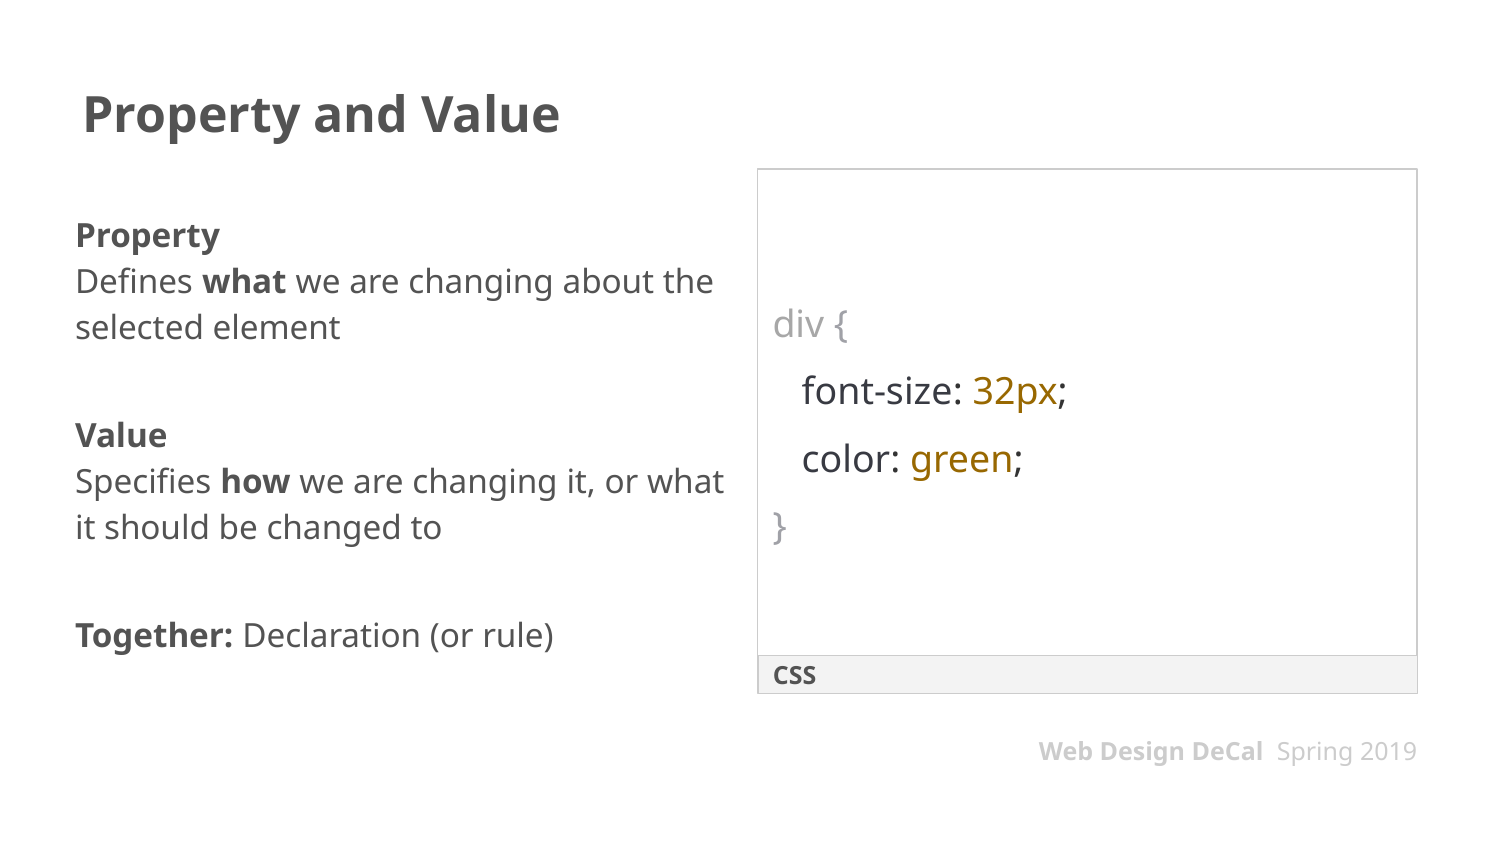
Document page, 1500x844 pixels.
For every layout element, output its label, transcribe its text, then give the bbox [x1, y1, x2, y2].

text_box CSS [757, 655, 1418, 694]
list div { font-size: 32px; color: green; } [757, 168, 1417, 655]
list Property Defines what we are changing about the selected element Value Specifies how we are changing it, or what it should be changed to Together: Declaration (or rule) [75, 168, 743, 694]
title Property and Value [82, 75, 1418, 150]
